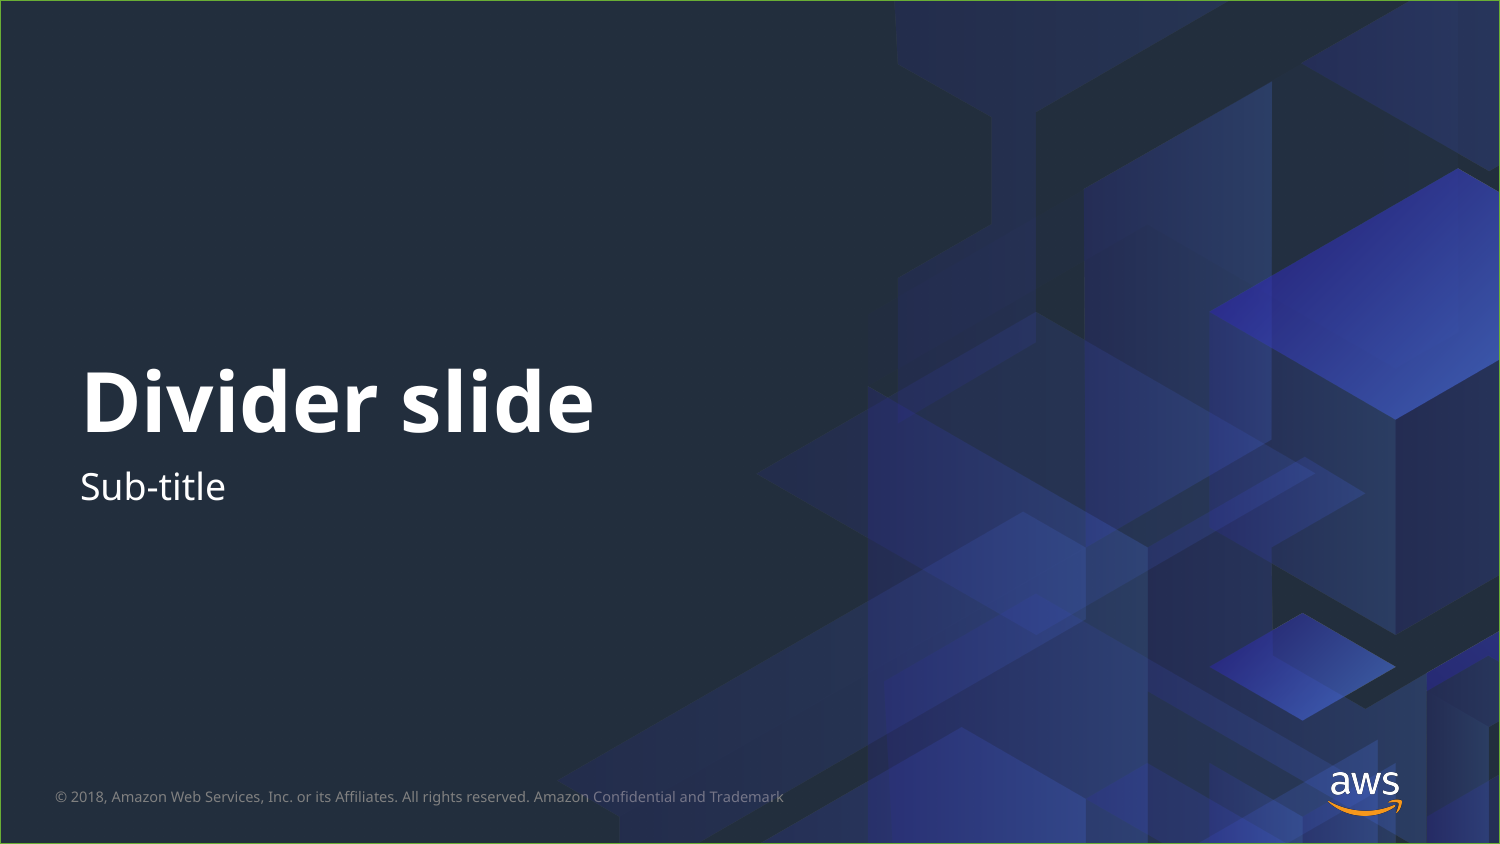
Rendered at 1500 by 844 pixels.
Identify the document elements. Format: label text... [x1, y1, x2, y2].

picture [1, 1, 1499, 843]
list Sub-title [65, 455, 908, 536]
title Divider slide [65, 323, 1340, 476]
